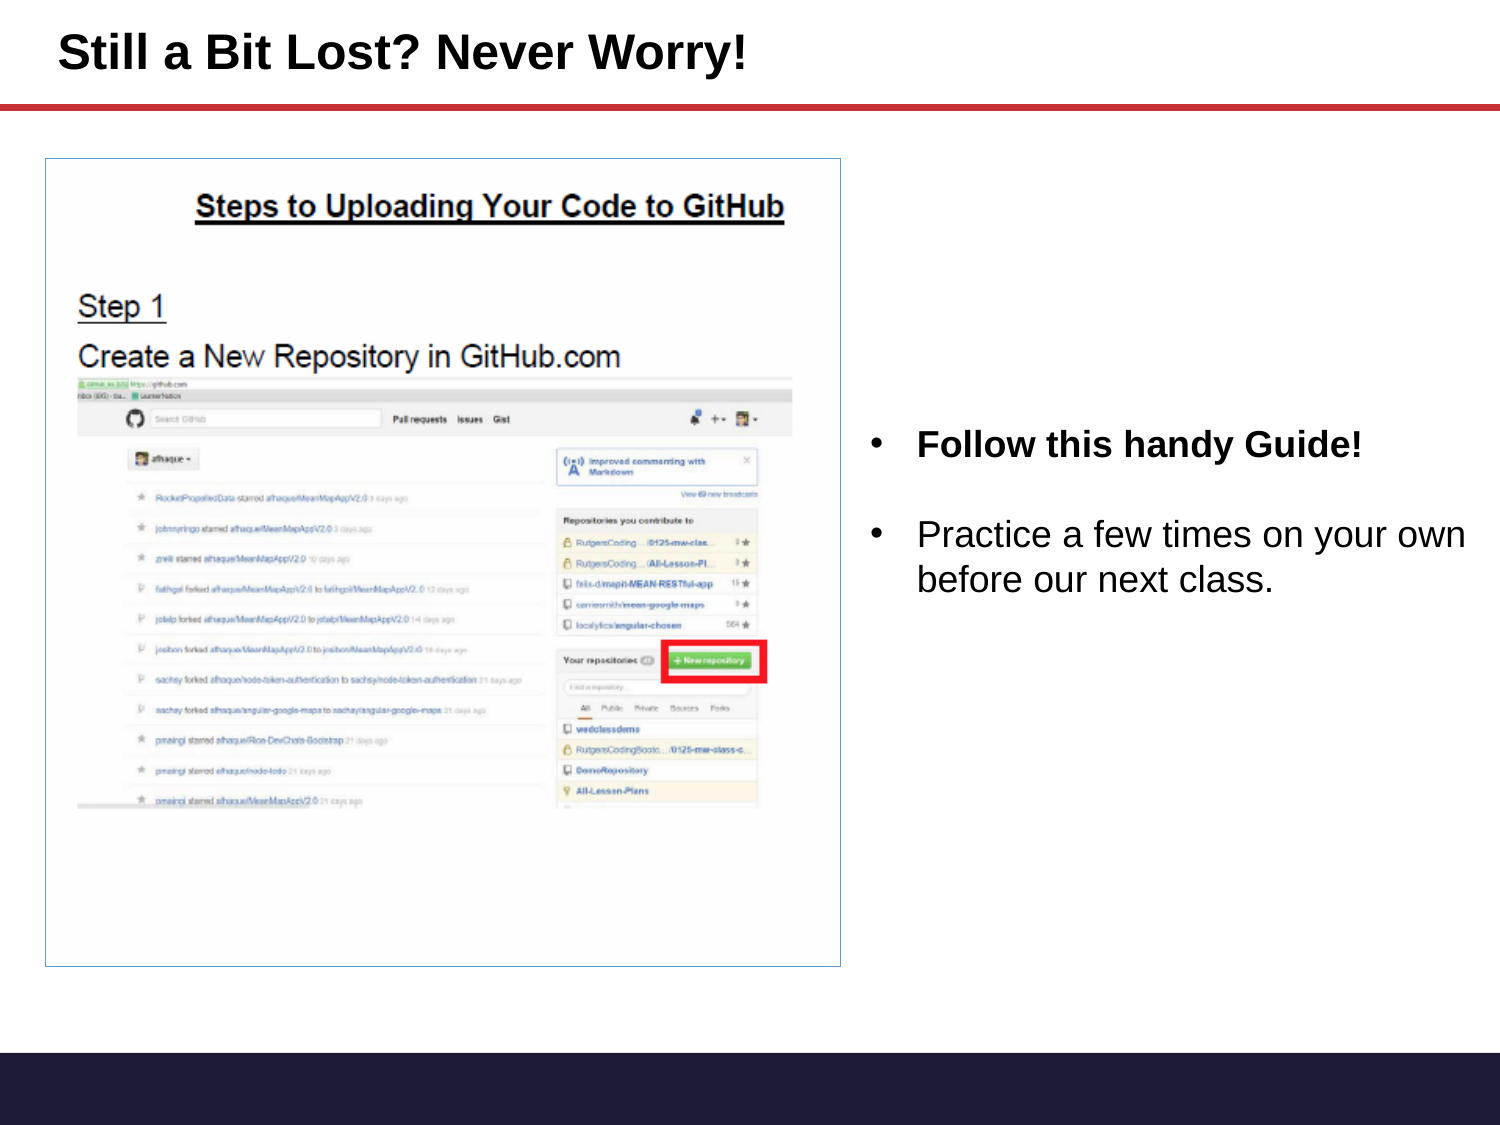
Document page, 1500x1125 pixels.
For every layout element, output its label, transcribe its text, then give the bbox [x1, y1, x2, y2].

text_box Follow this handy Guide! Practice a few times on your own before our next class. [862, 412, 1475, 608]
picture [45, 158, 842, 967]
title Still a Bit Lost? Never Worry! [49, 0, 948, 108]
